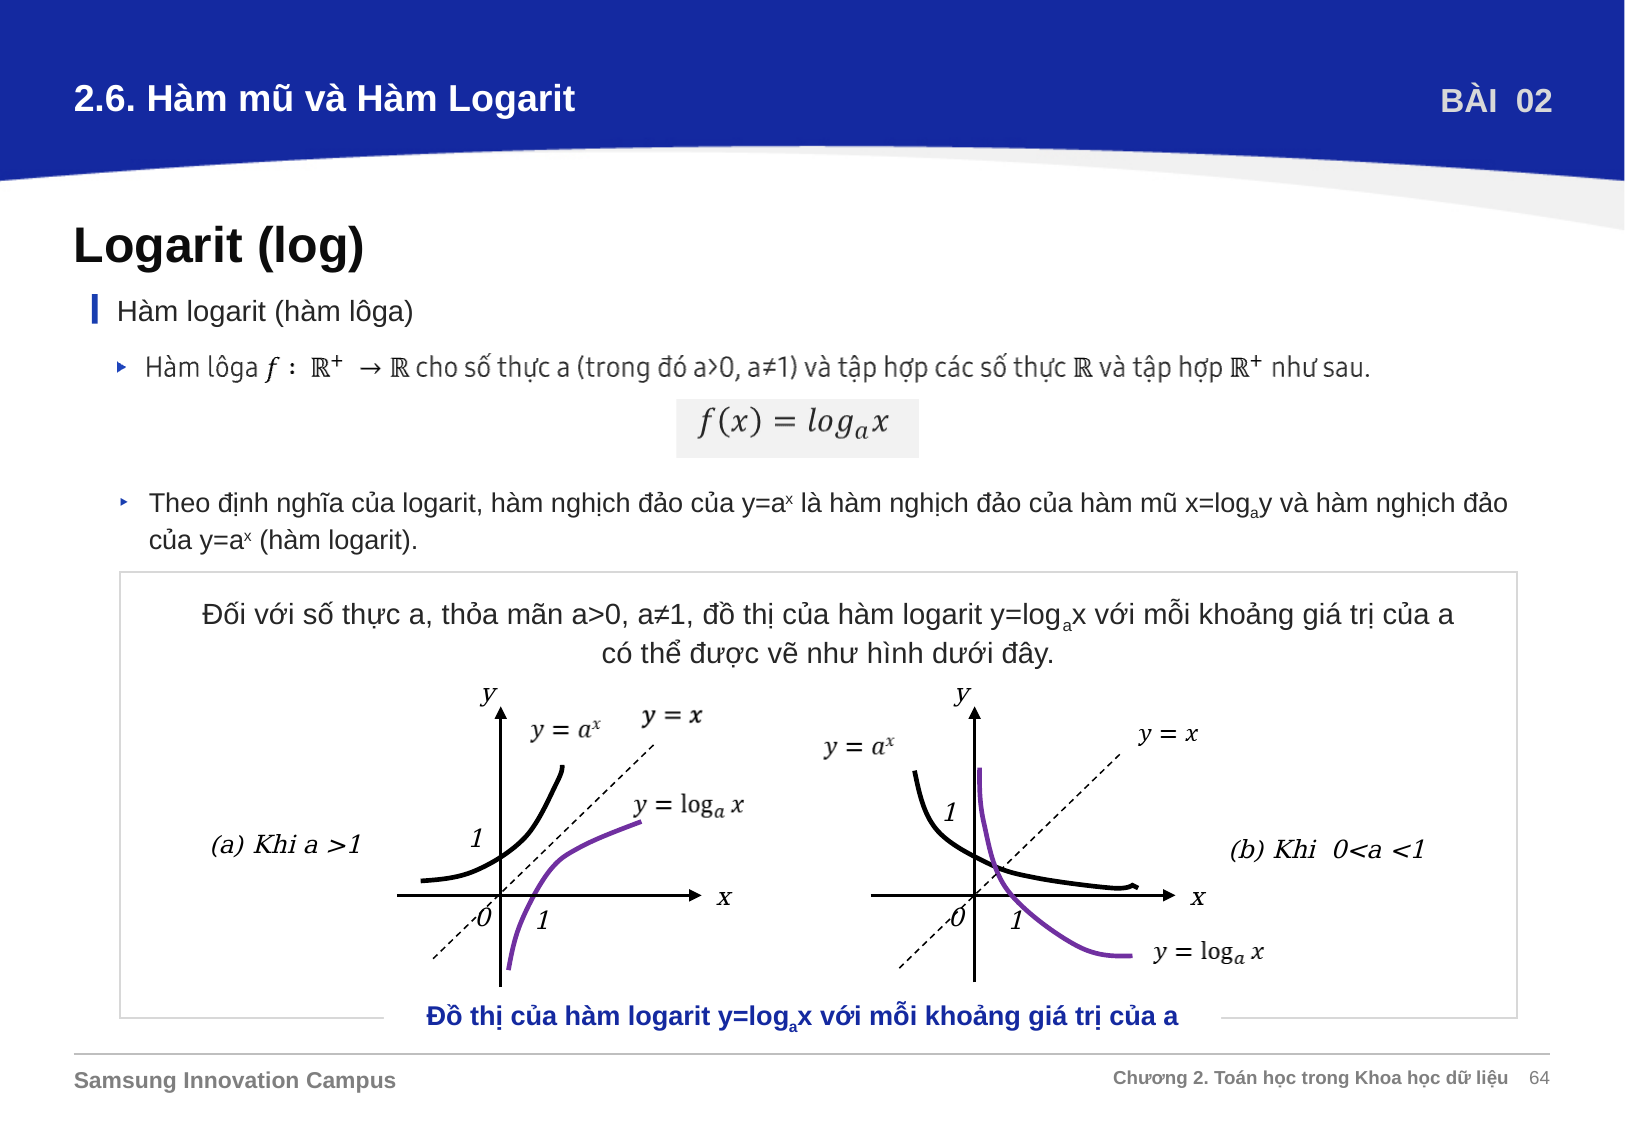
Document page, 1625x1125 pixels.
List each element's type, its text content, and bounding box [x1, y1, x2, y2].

text_box Đồ thị của hàm logarit y=logax với mỗi khoảng giá trị của a [383, 996, 1222, 1044]
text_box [192, 668, 1490, 988]
text_box Theo định nghĩa của logarit, hàm nghịch đảo của y=ax là hàm nghịch đảo của hàm mũ x=logay và hàm nghịch đảo của y=ax (hàm logarit). [118, 473, 1535, 567]
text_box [91, 291, 1533, 328]
text_box [115, 338, 1532, 396]
text_box Logarit (log) [73, 212, 1551, 273]
text_box [119, 571, 1517, 1019]
text_box [676, 399, 919, 458]
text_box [73, 73, 1554, 120]
text_box Đối với số thực a, thỏa mãn a>0, a≠1, đồ thị của hàm logarit y=logax với mỗi khoảng giá trị của a có thể được vẽ như hình dưới đây. [168, 587, 1490, 678]
picture [0, 0, 1625, 1125]
